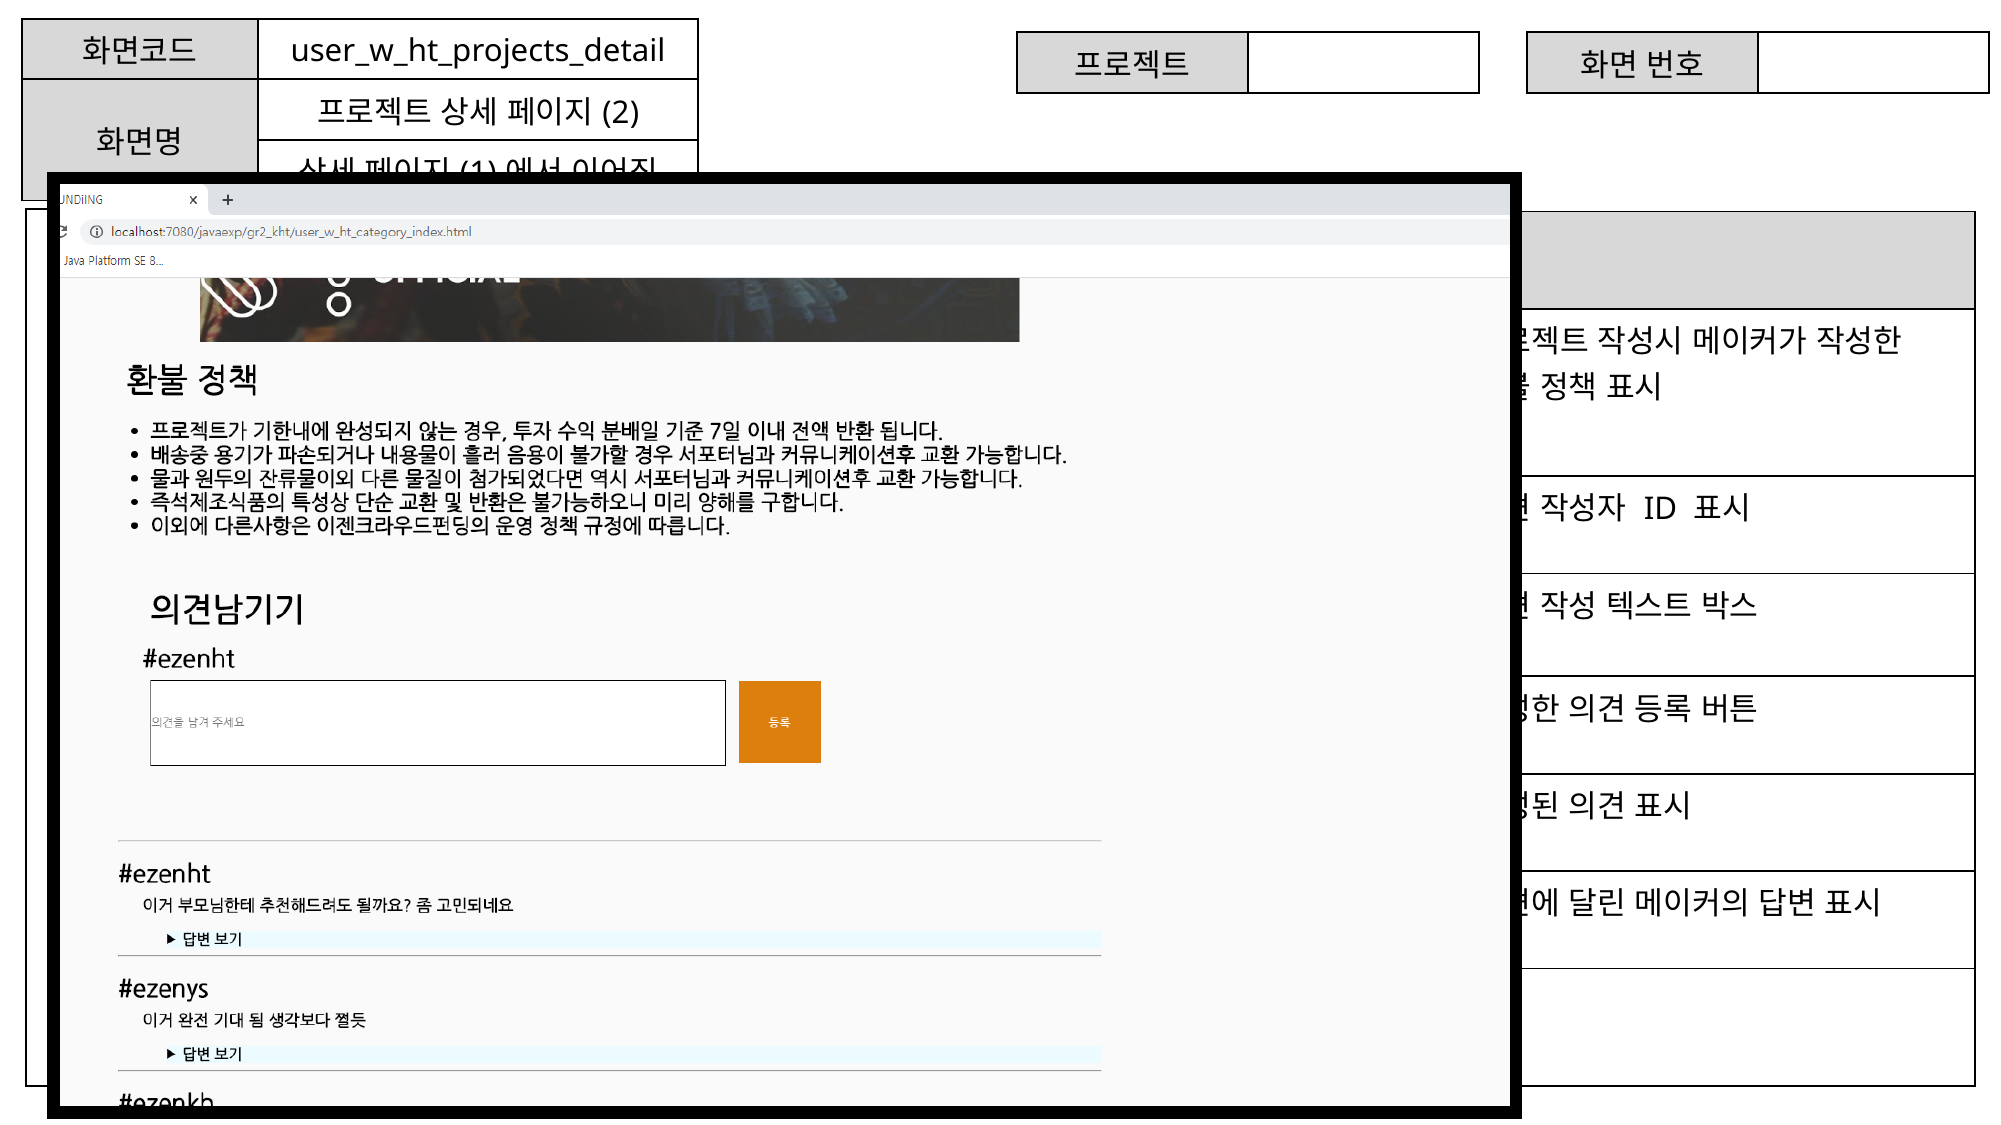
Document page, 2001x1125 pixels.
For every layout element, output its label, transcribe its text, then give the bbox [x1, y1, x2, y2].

table_cell 프로젝트 상세 페이지(2) [259, 80, 697, 139]
table_cell 의견 작성자 ID 표시 [1522, 477, 1974, 573]
picture [59, 184, 1511, 1107]
text_box [25, 208, 47, 1087]
table_header [1522, 212, 1974, 308]
table_cell 상세 페이지(1)에서 이어짐 [259, 141, 697, 172]
table_cell 화면명 [23, 80, 257, 200]
table_header user_w_ht_projects_detail [259, 20, 697, 78]
table_header [1249, 33, 1478, 92]
table_cell 프로젝트 작성시 메이커가 작성한 환불 정책 표시 [1522, 310, 1974, 475]
table_cell 의견에 달린 메이커의 답변 표시 [1522, 872, 1974, 968]
table_cell 작성된 의견 표시 [1522, 775, 1974, 870]
table_header 화면 번호 [1528, 33, 1757, 92]
table_cell 작성한 의견 등록 버튼 [1522, 677, 1974, 773]
table_header [1759, 33, 1988, 92]
table_header 프로젝트 [1018, 33, 1247, 92]
table_cell 의견 작성 텍스트 박스 [1522, 574, 1974, 675]
table_header 화면코드 [23, 20, 257, 78]
table_cell [1522, 969, 1974, 1085]
